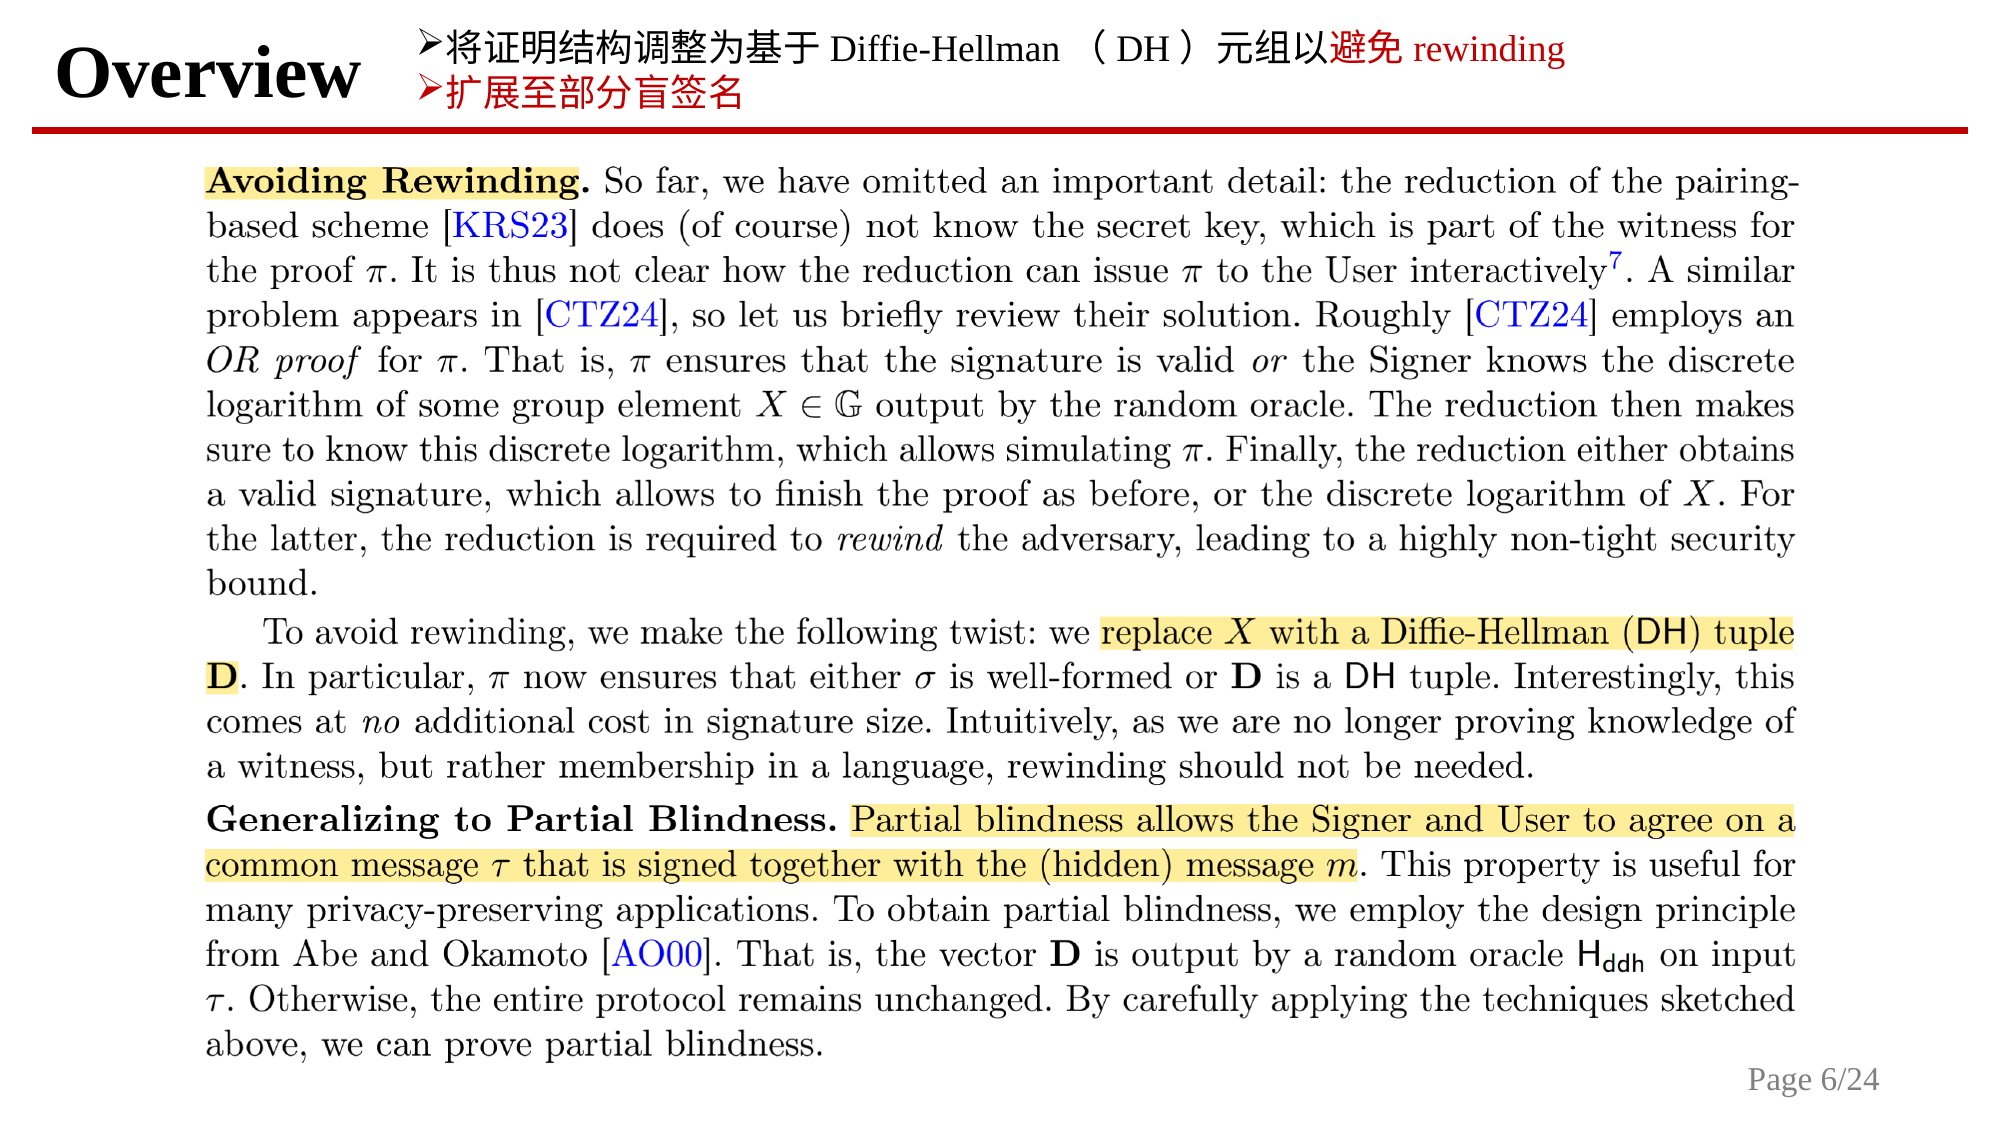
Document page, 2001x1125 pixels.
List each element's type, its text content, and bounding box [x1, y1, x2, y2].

picture [197, 160, 1803, 787]
text_box 将证明结构调整为基于Diffie-Hellman（DH）元组以避免rewinding 扩展至部分盲签名 [401, 16, 1746, 122]
text_box Overview [39, 15, 378, 121]
picture [197, 802, 1803, 1065]
